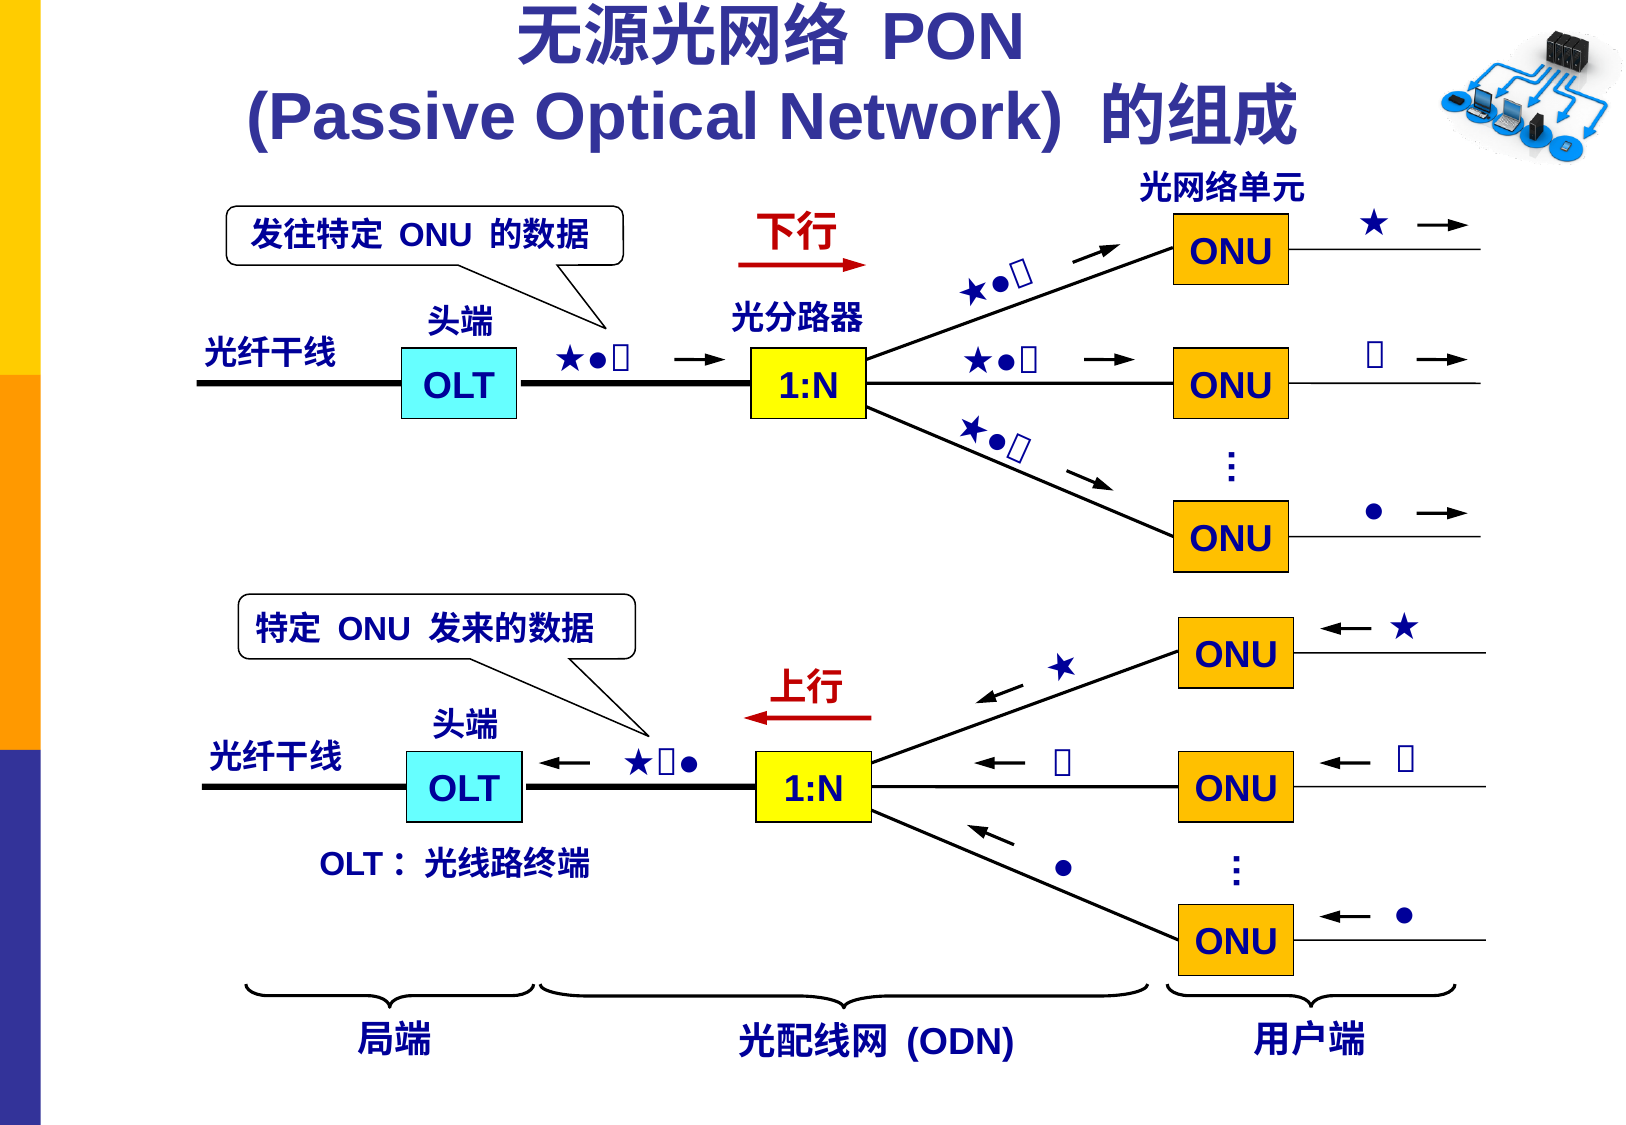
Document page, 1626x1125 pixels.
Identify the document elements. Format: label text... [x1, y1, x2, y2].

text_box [192, 593, 1486, 976]
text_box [187, 158, 1481, 573]
picture [1451, 30, 1624, 165]
text_box 无源光网络 PON (Passive Optical Network) 的组成 [92, 19, 1451, 161]
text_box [245, 985, 1456, 1071]
